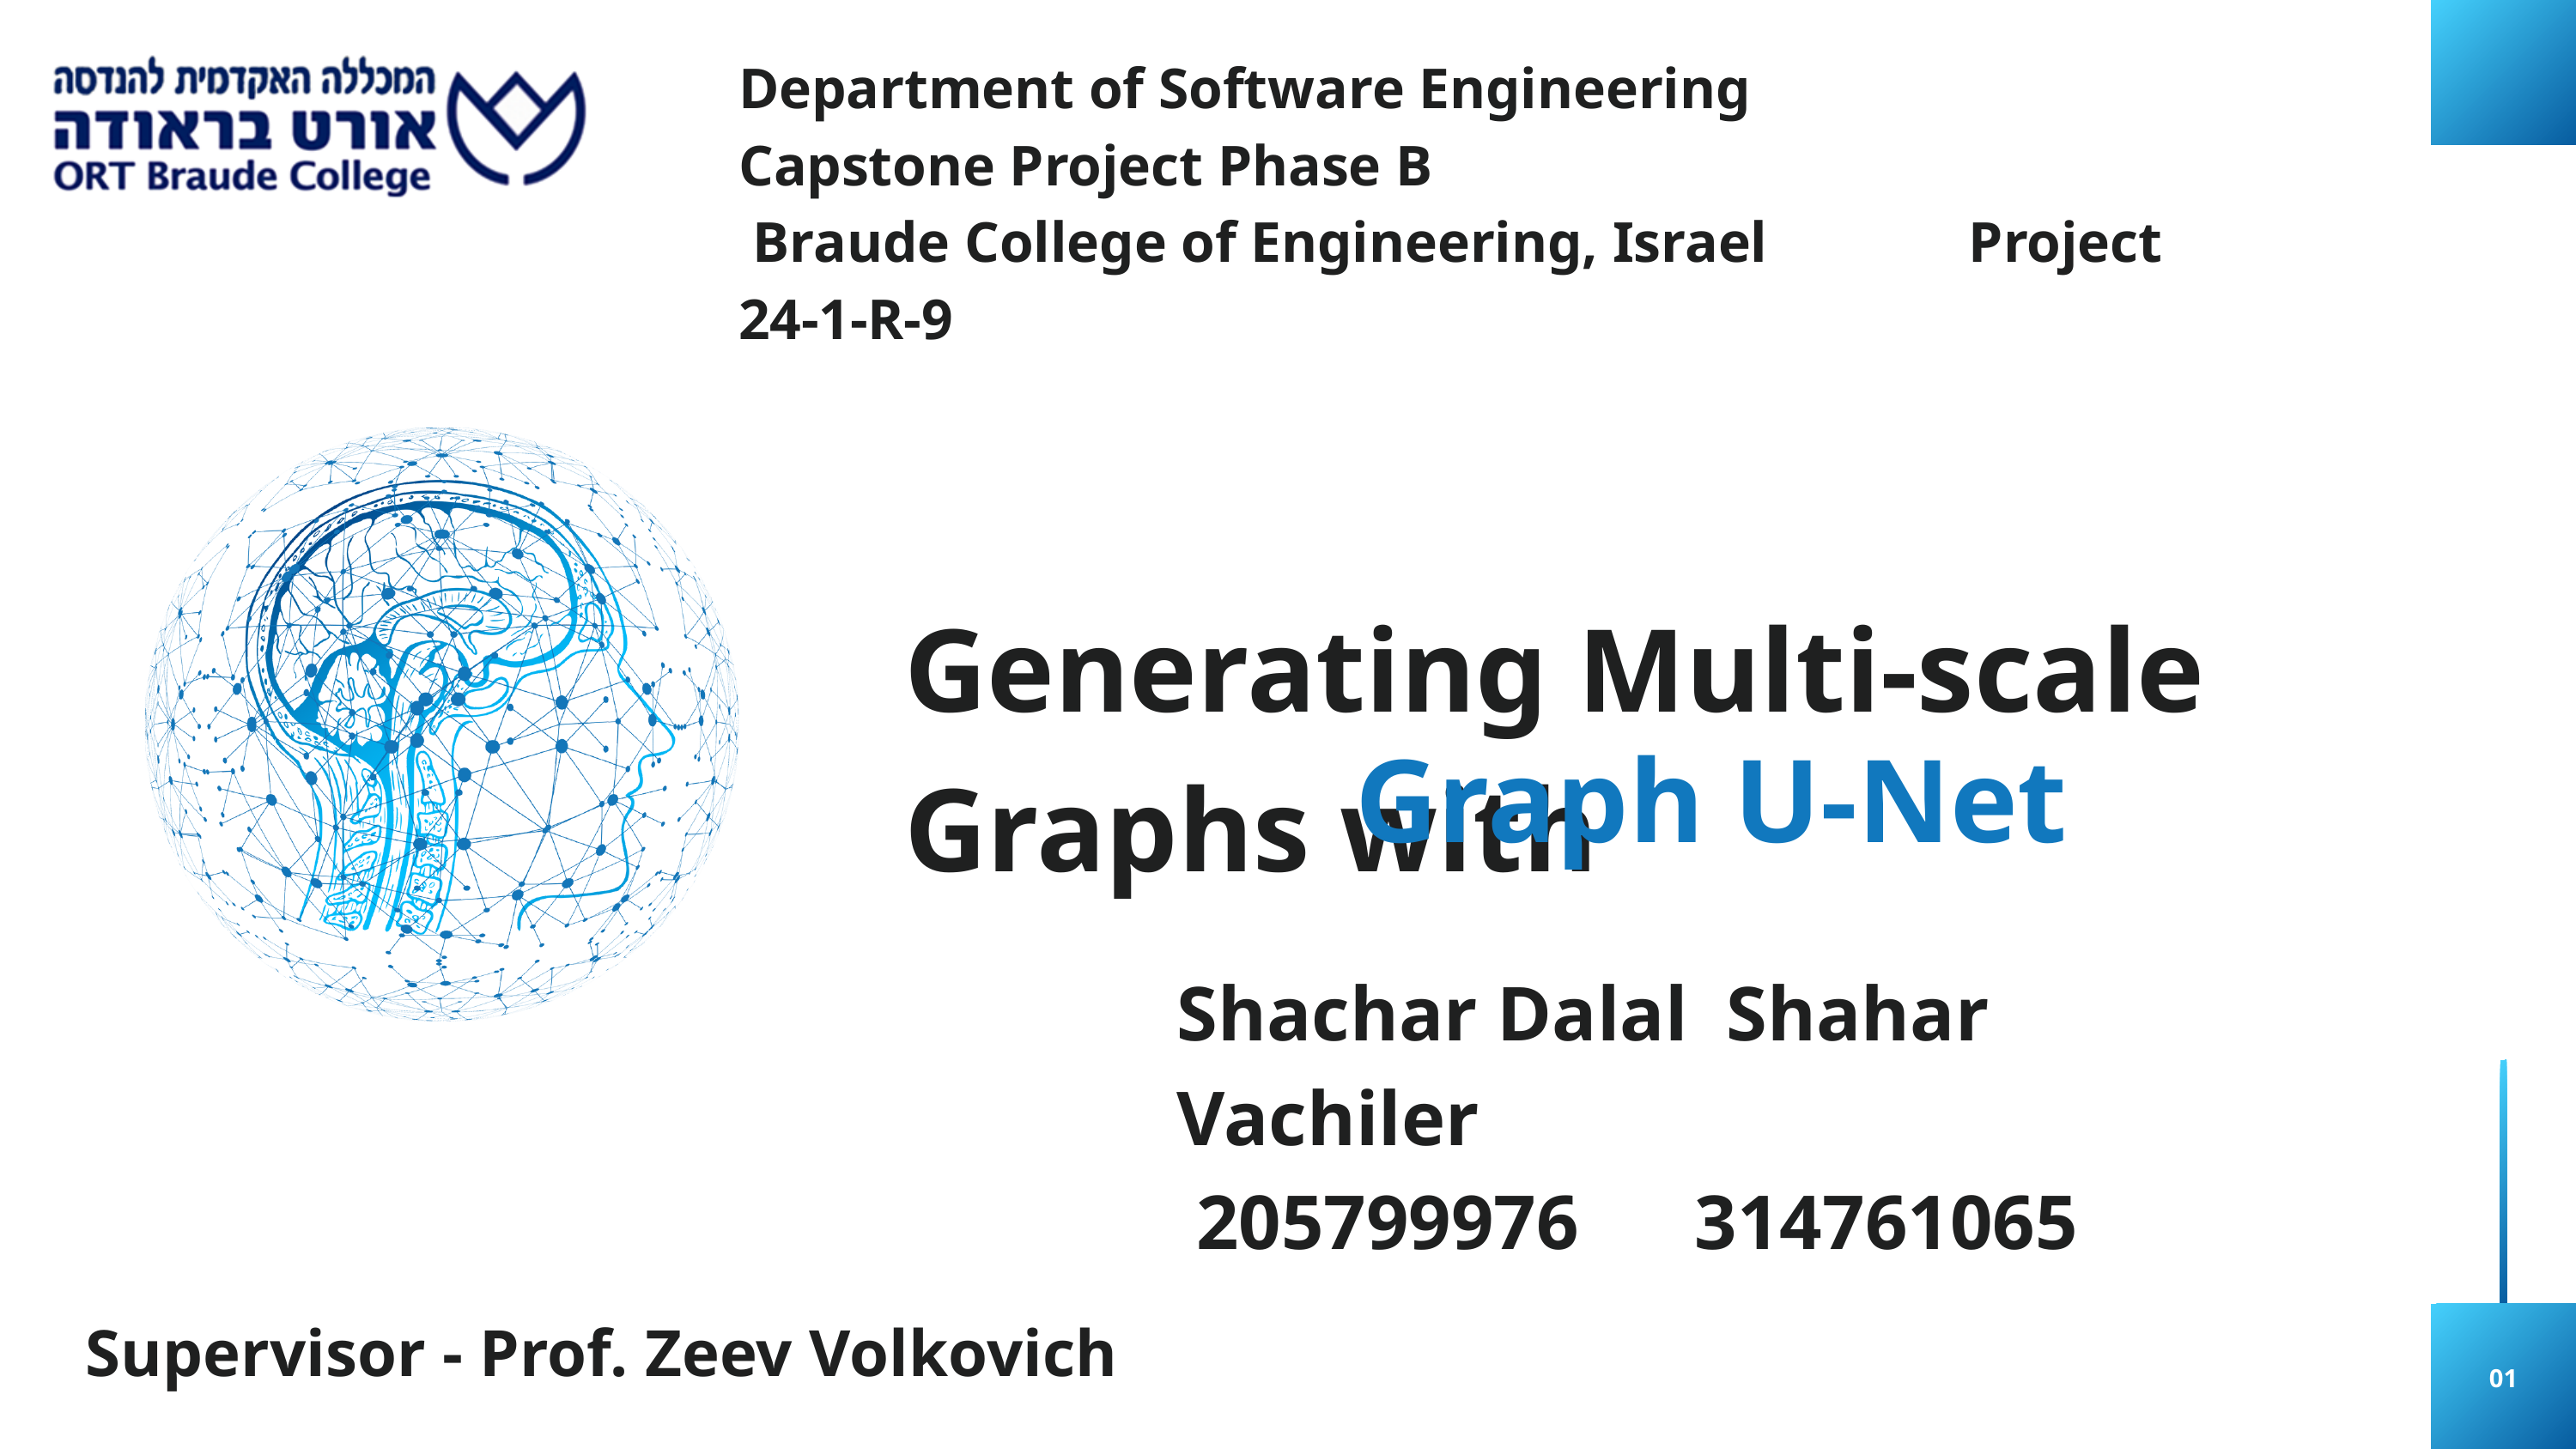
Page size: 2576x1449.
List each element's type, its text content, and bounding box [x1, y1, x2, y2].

text_box Department of Software Engineering Capstone Project Phase B Braude College of Engineering, Israel Project 24-1-R-9 [738, 42, 2168, 351]
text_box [2430, 1303, 2576, 1449]
text_box [46, 52, 589, 201]
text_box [2430, 0, 2576, 145]
text_box Shachar Dalal Shahar Vachiler 205799976 314761065 [1176, 951, 2193, 1264]
text_box [144, 427, 739, 1022]
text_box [2500, 1059, 2507, 1302]
text_box Graph U-Net [1355, 705, 2576, 866]
text_box Generating Multi-scale Graphs with [904, 574, 2465, 895]
text_box Supervisor - Prof. Zeev Volkovich [85, 1300, 1485, 1390]
